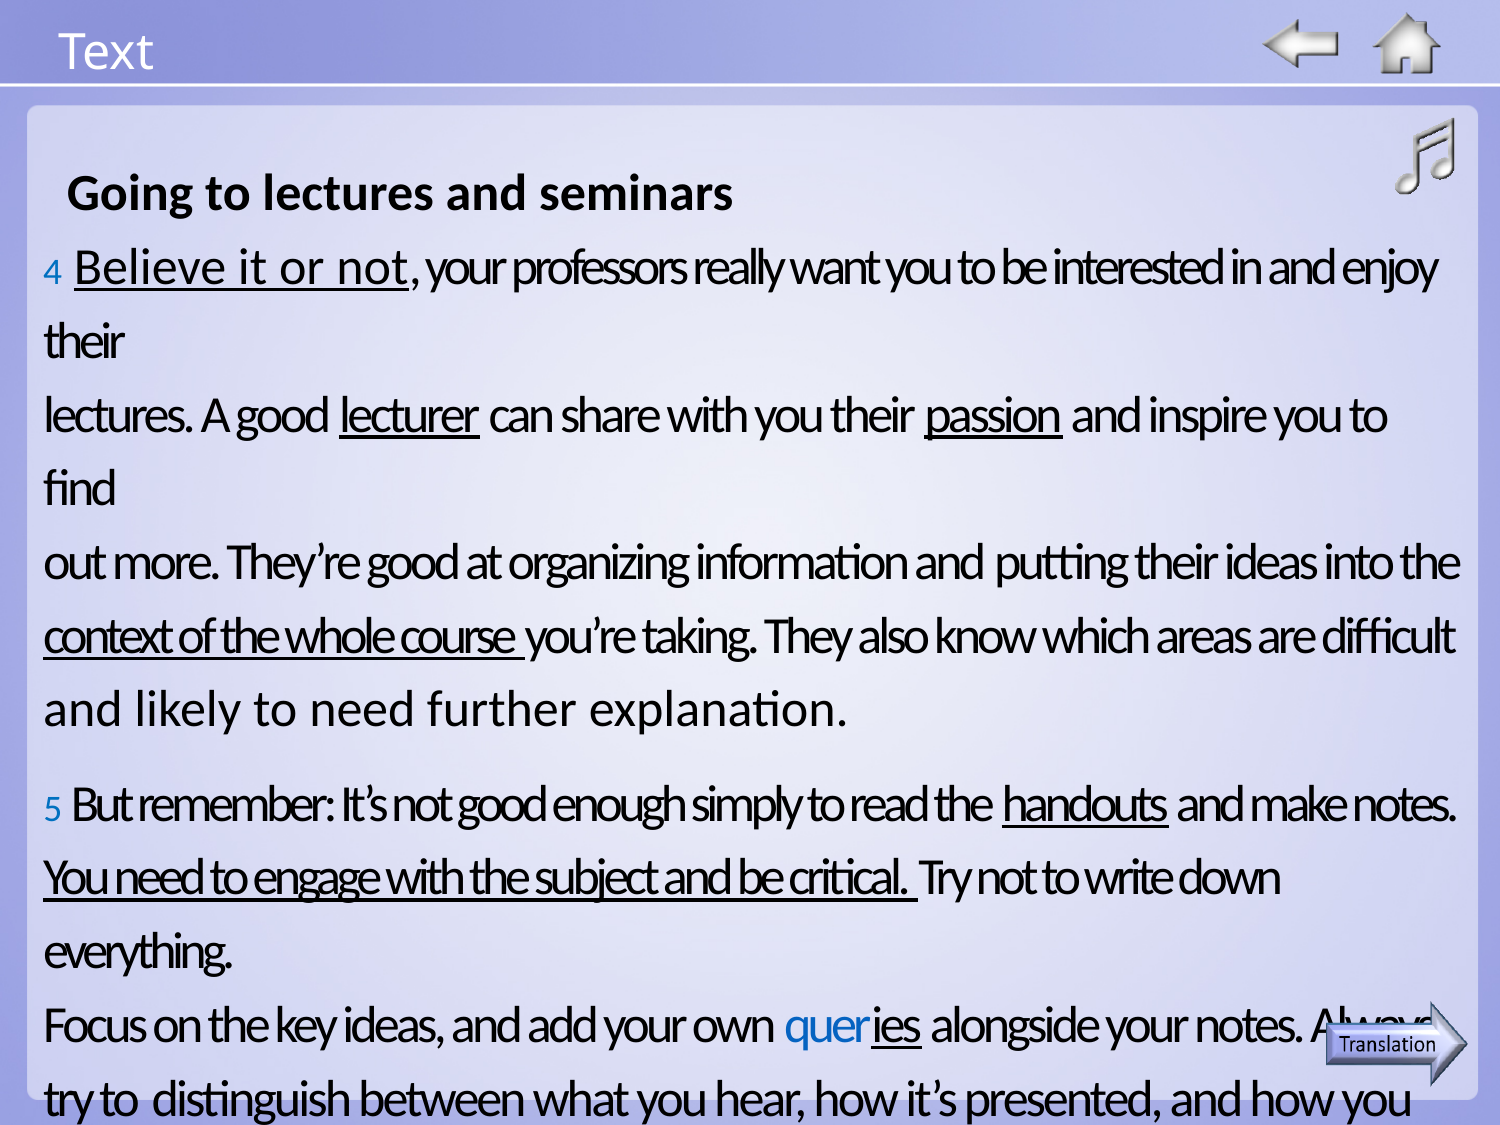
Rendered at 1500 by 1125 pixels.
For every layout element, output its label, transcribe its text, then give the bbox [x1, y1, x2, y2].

picture [0, 0, 1500, 1125]
text_box Text [43, 11, 170, 87]
list Going to lectures and seminars 4 Believe it or not, your professors really want you to be interested in and enjoy their lectures. A good lecturer can share with you their passion and inspire you to find out more. They’re good at organizing information and putting their ideas into the context of the whole course you’re taking. They also know which areas are difficult and likely to need further explanation. 5 But remember: It’s not good enough simply to read the handouts and make notes. You need to engage with the subject and be critical. Try not to write down everything. Focus on the key ideas, and add your own queries alongside your notes. Always try to distinguish between what you hear, how it’s presented, and how you study. [27, 139, 1478, 1104]
